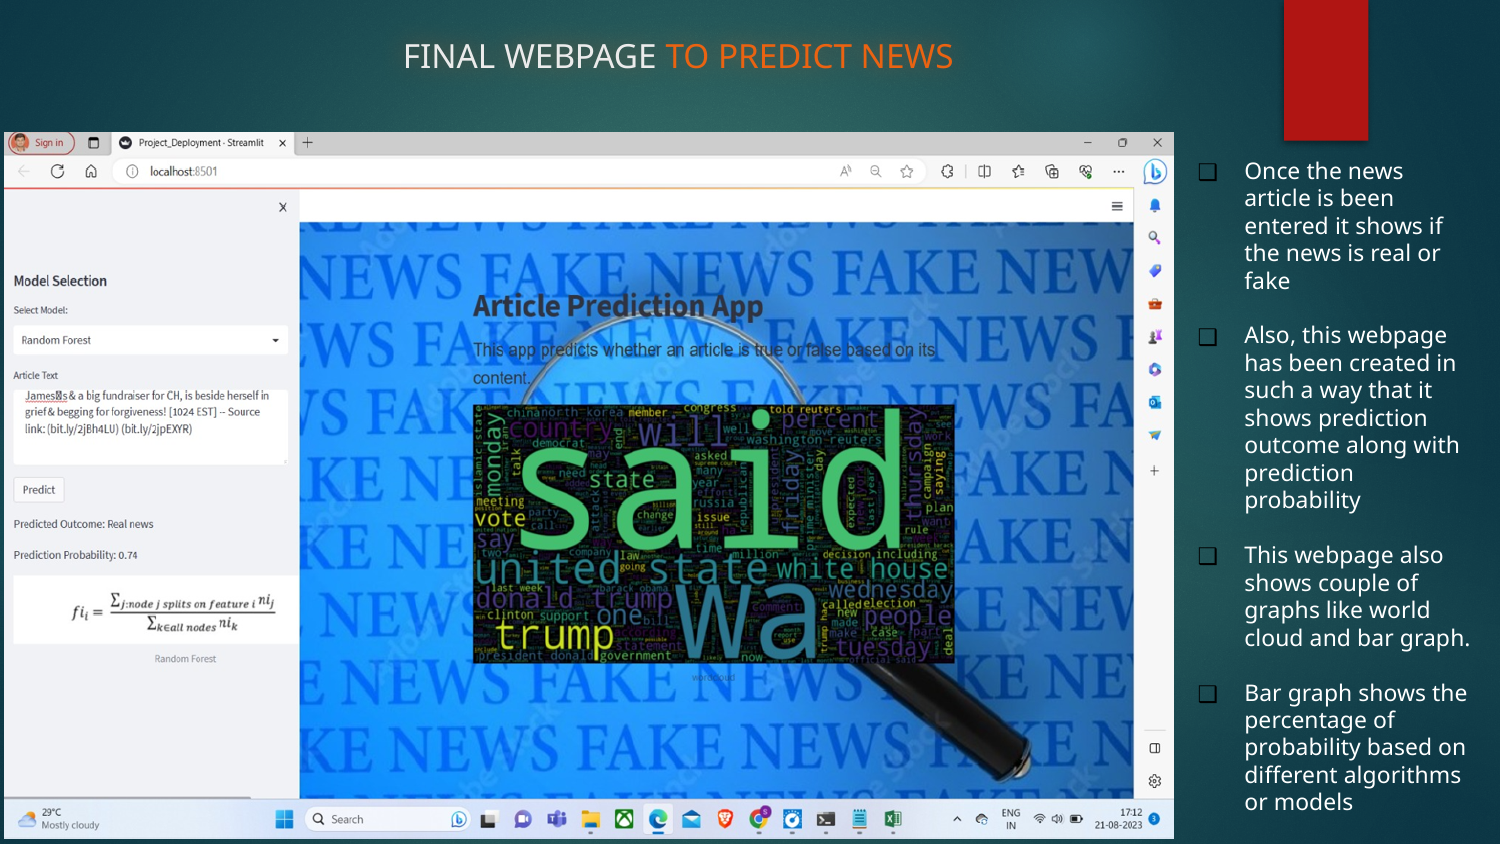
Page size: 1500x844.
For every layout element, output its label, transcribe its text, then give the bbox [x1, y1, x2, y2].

title FINAL WEBPAGE TO PREDICT NEWS [96, 15, 1262, 95]
text_box Once the news article is been entered it shows if the news is real or fake Also, this webpage has been created in such a way that it shows prediction outcome along with prediction probability This webpage also shows couple of graphs like world cloud and bar graph. Bar graph shows the percentage of probability based on different algorithms or models [1182, 132, 1490, 839]
picture [0, 0, 1500, 844]
